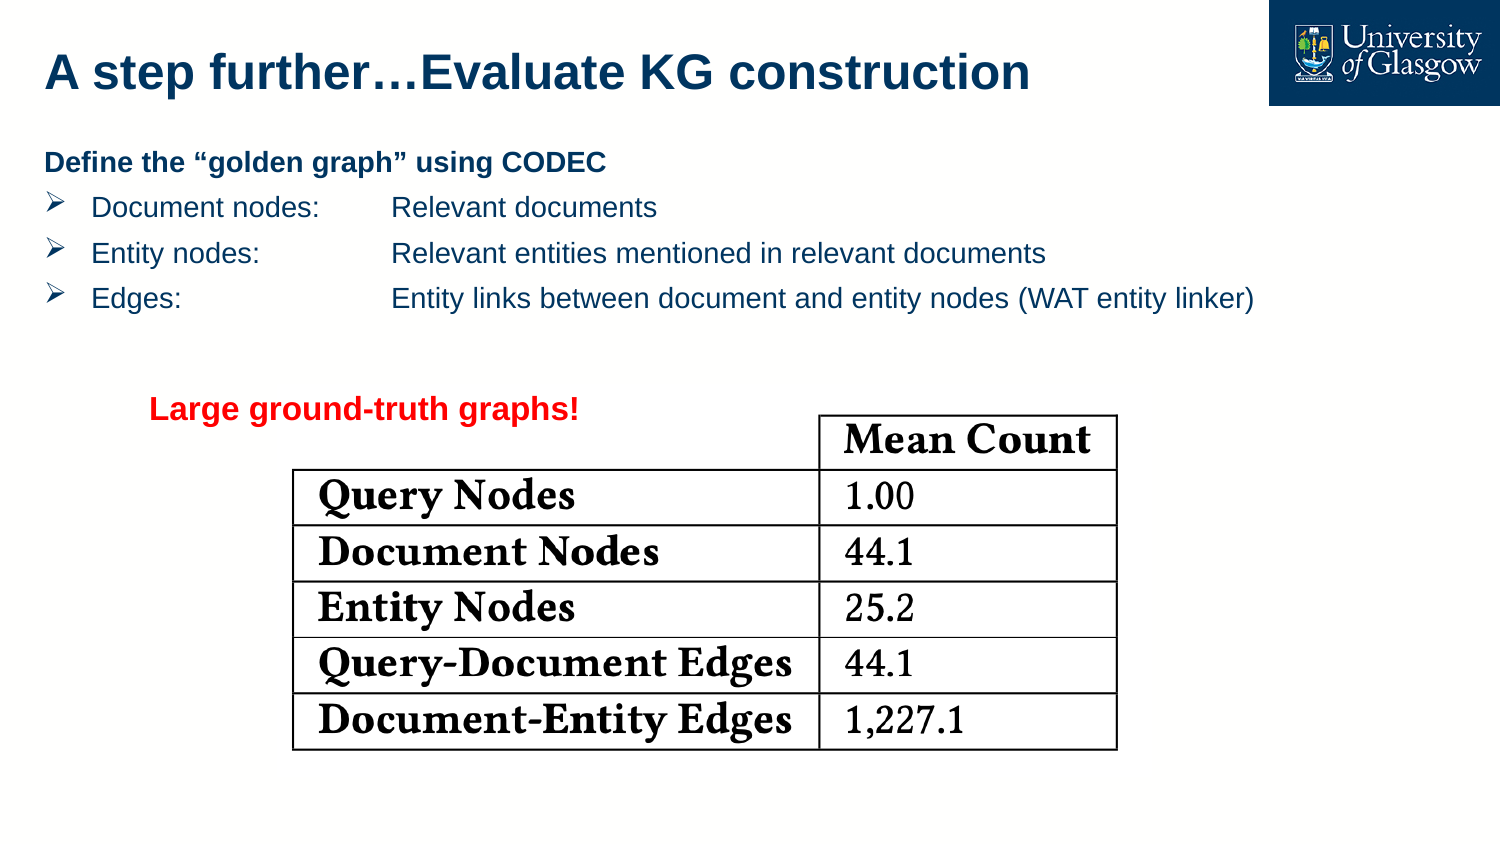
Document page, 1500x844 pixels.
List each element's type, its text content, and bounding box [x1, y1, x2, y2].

text_box Large ground-truth graphs! [34, 379, 696, 434]
picture [277, 384, 1152, 778]
picture [1269, 0, 1500, 145]
text_box A step further…Evaluate KG construction [29, 32, 1264, 107]
text_box Define the “golden graph” using CODEC Document nodes: Relevant documents Entity nodes: Relevant entities mentioned in relevant documents Edges: Entity links between document and entity nodes (WAT entity linker) [29, 135, 1459, 413]
